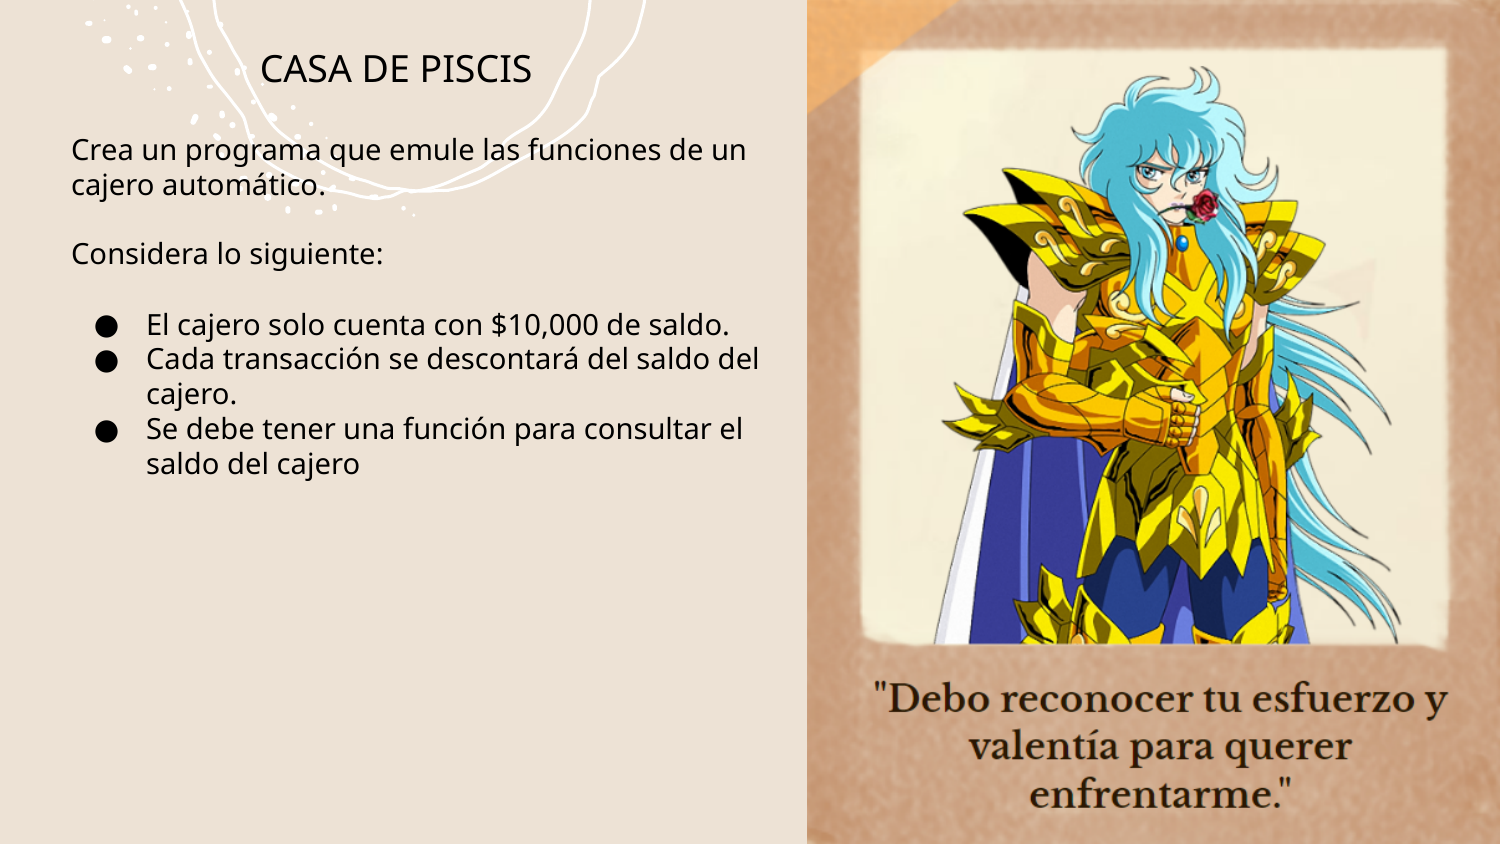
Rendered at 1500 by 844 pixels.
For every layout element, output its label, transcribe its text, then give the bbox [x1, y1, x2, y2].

text_box Crea un programa que emule las funciones de un cajero automático. Considera lo siguiente: El cajero solo cuenta con $10,000 de saldo. Cada transacción se descontará del saldo del cajero. Se debe tener una función para consultar el saldo del cajero [56, 115, 784, 531]
text_box CASA DE PISCIS [114, 30, 678, 106]
picture [807, 0, 1500, 844]
